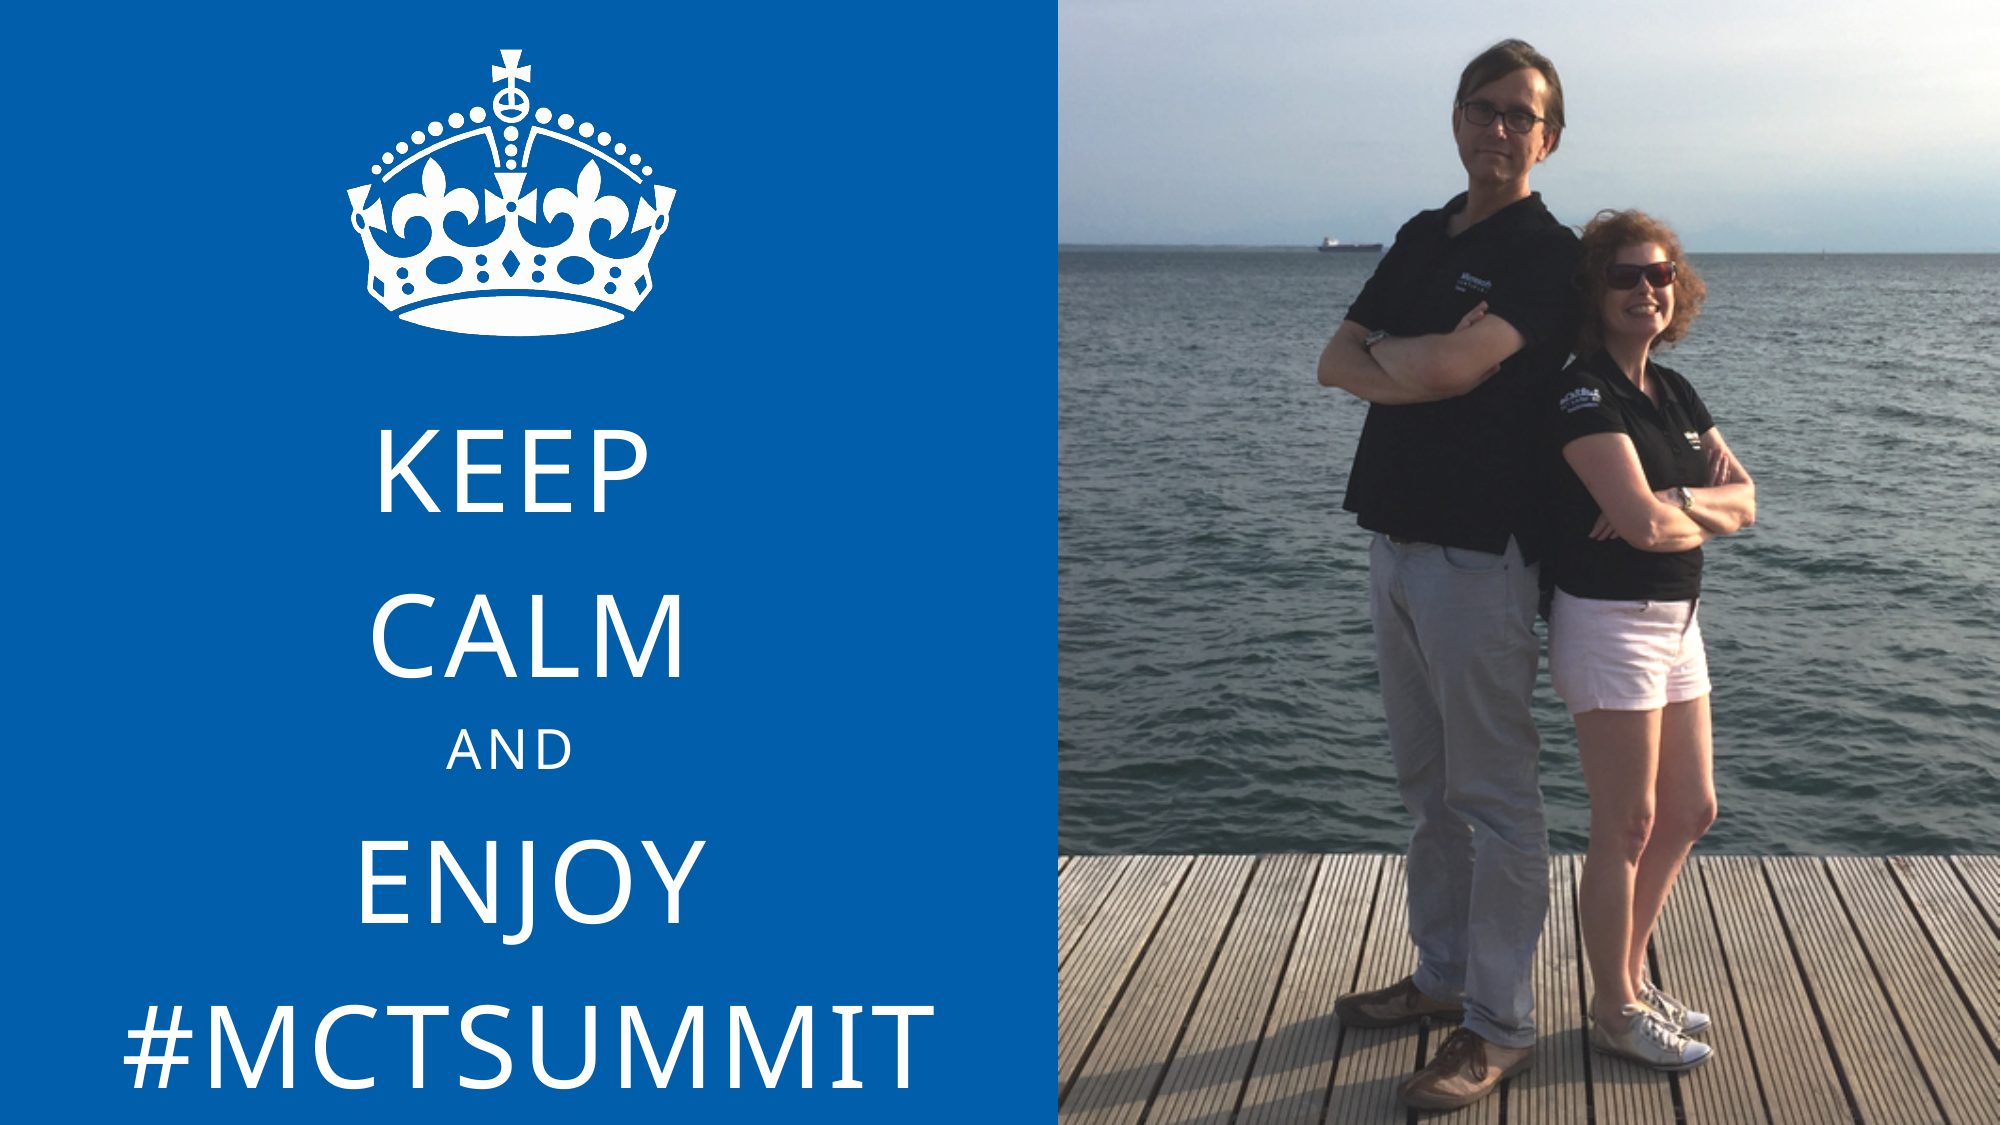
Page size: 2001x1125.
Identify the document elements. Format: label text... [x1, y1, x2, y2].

picture [1058, 0, 2000, 1125]
list KEEP CALM AND ENJOY #MCTSUMMIT [0, 0, 1058, 1125]
picture [328, 23, 696, 391]
